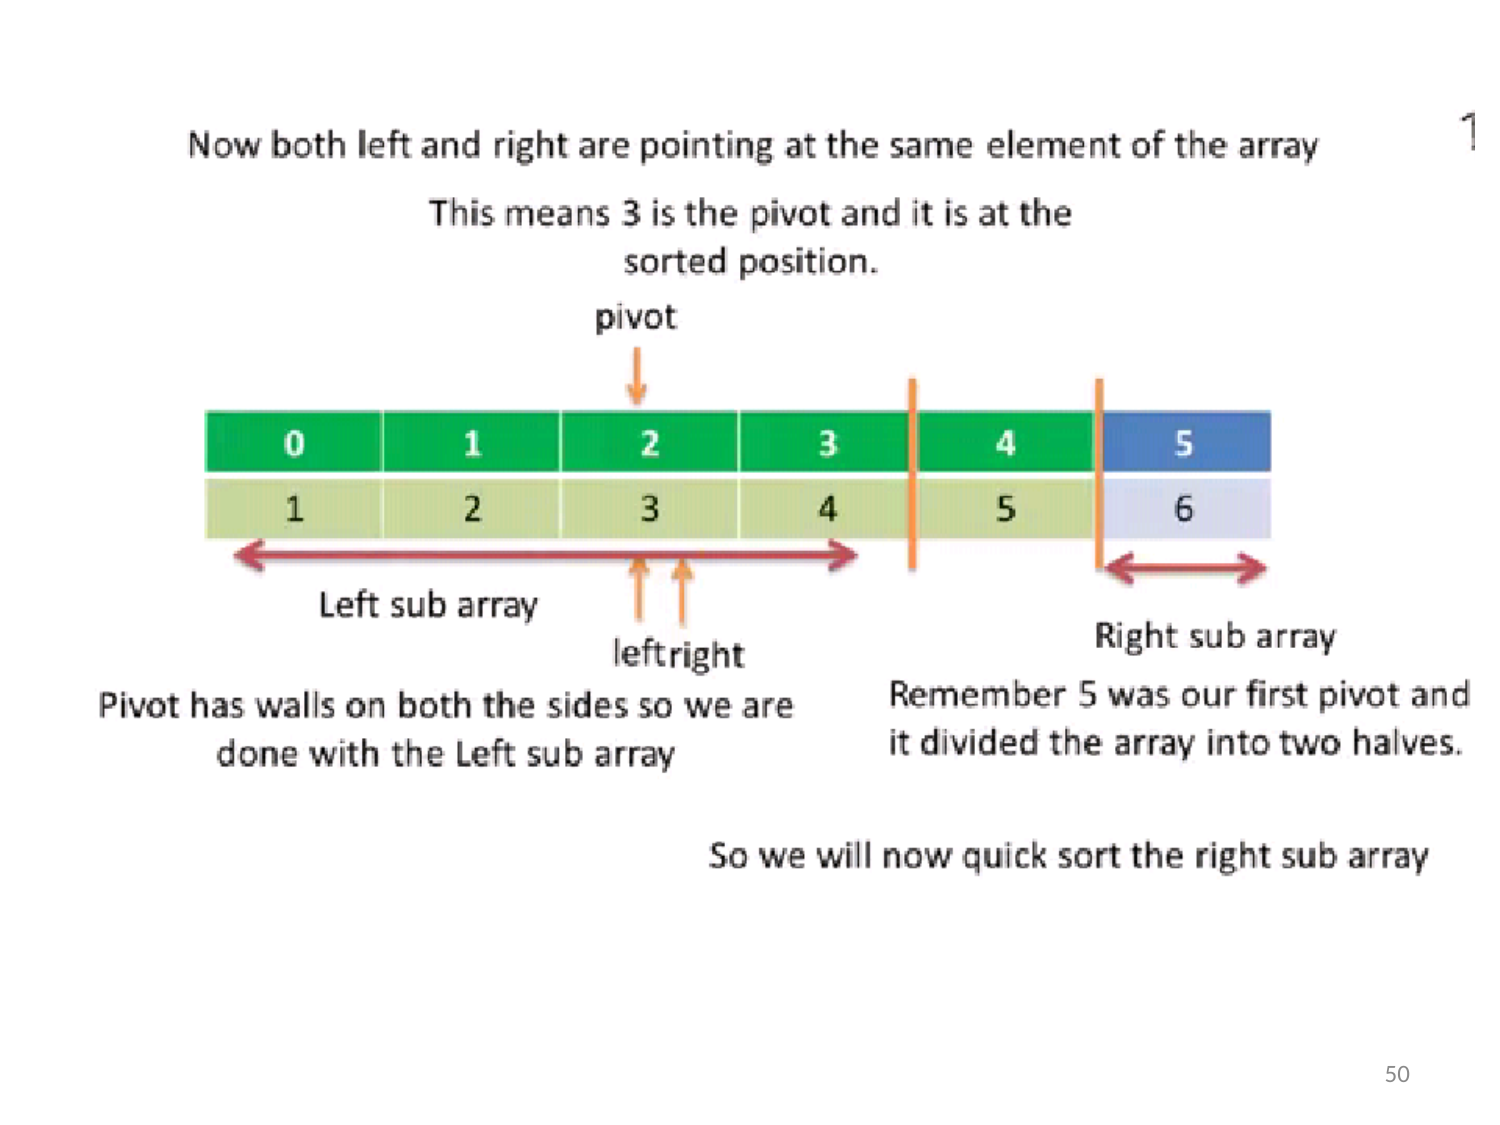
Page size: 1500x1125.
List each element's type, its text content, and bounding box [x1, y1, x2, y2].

slide_number 50 [1074, 1042, 1425, 1103]
picture [37, 99, 1476, 963]
